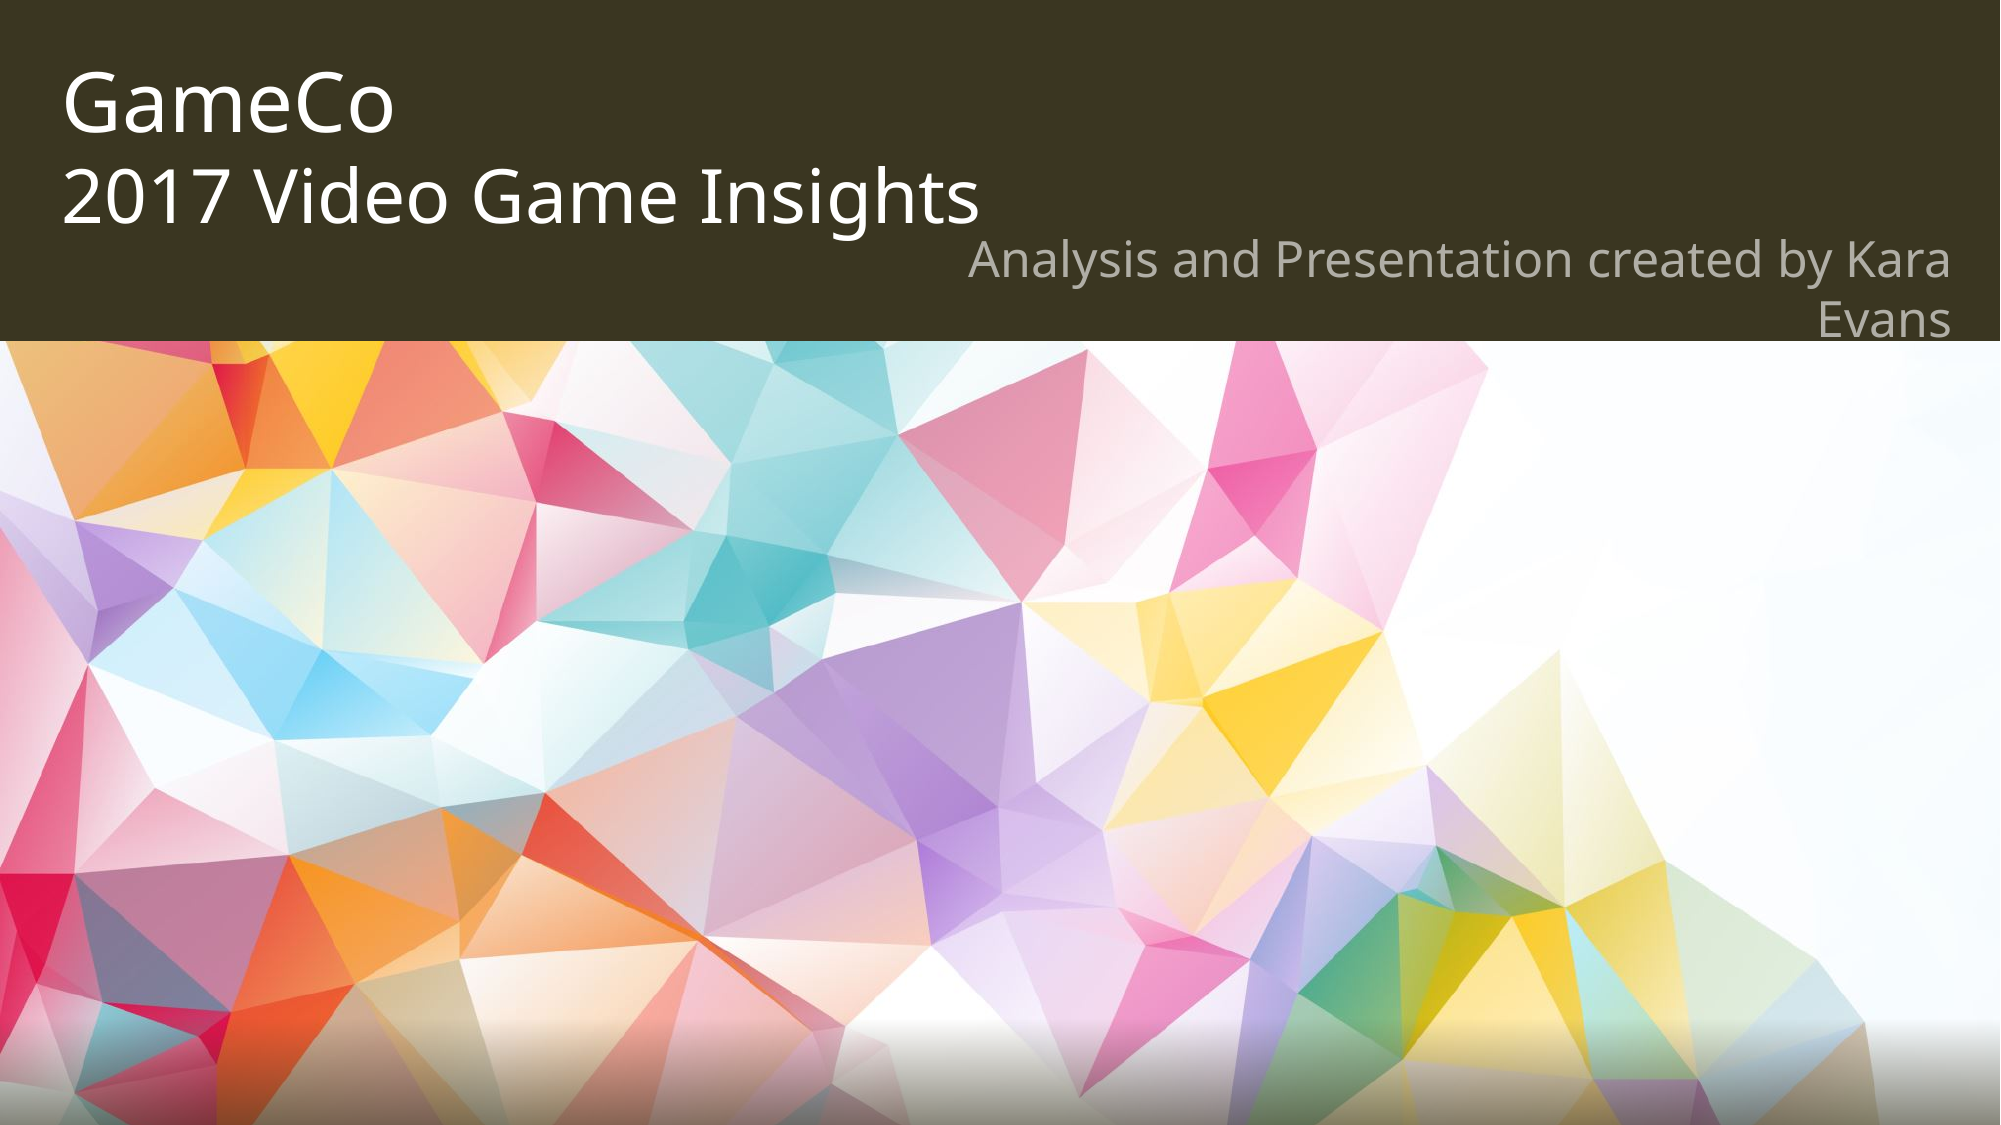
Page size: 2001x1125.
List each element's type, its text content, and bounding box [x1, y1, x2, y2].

title GameCo 2017 Video Game Insights [61, 63, 1108, 225]
text_box [0, 0, 2000, 341]
picture [0, 341, 2000, 1125]
subtitle Analysis and Presentation created by Kara Evans [933, 206, 1953, 341]
